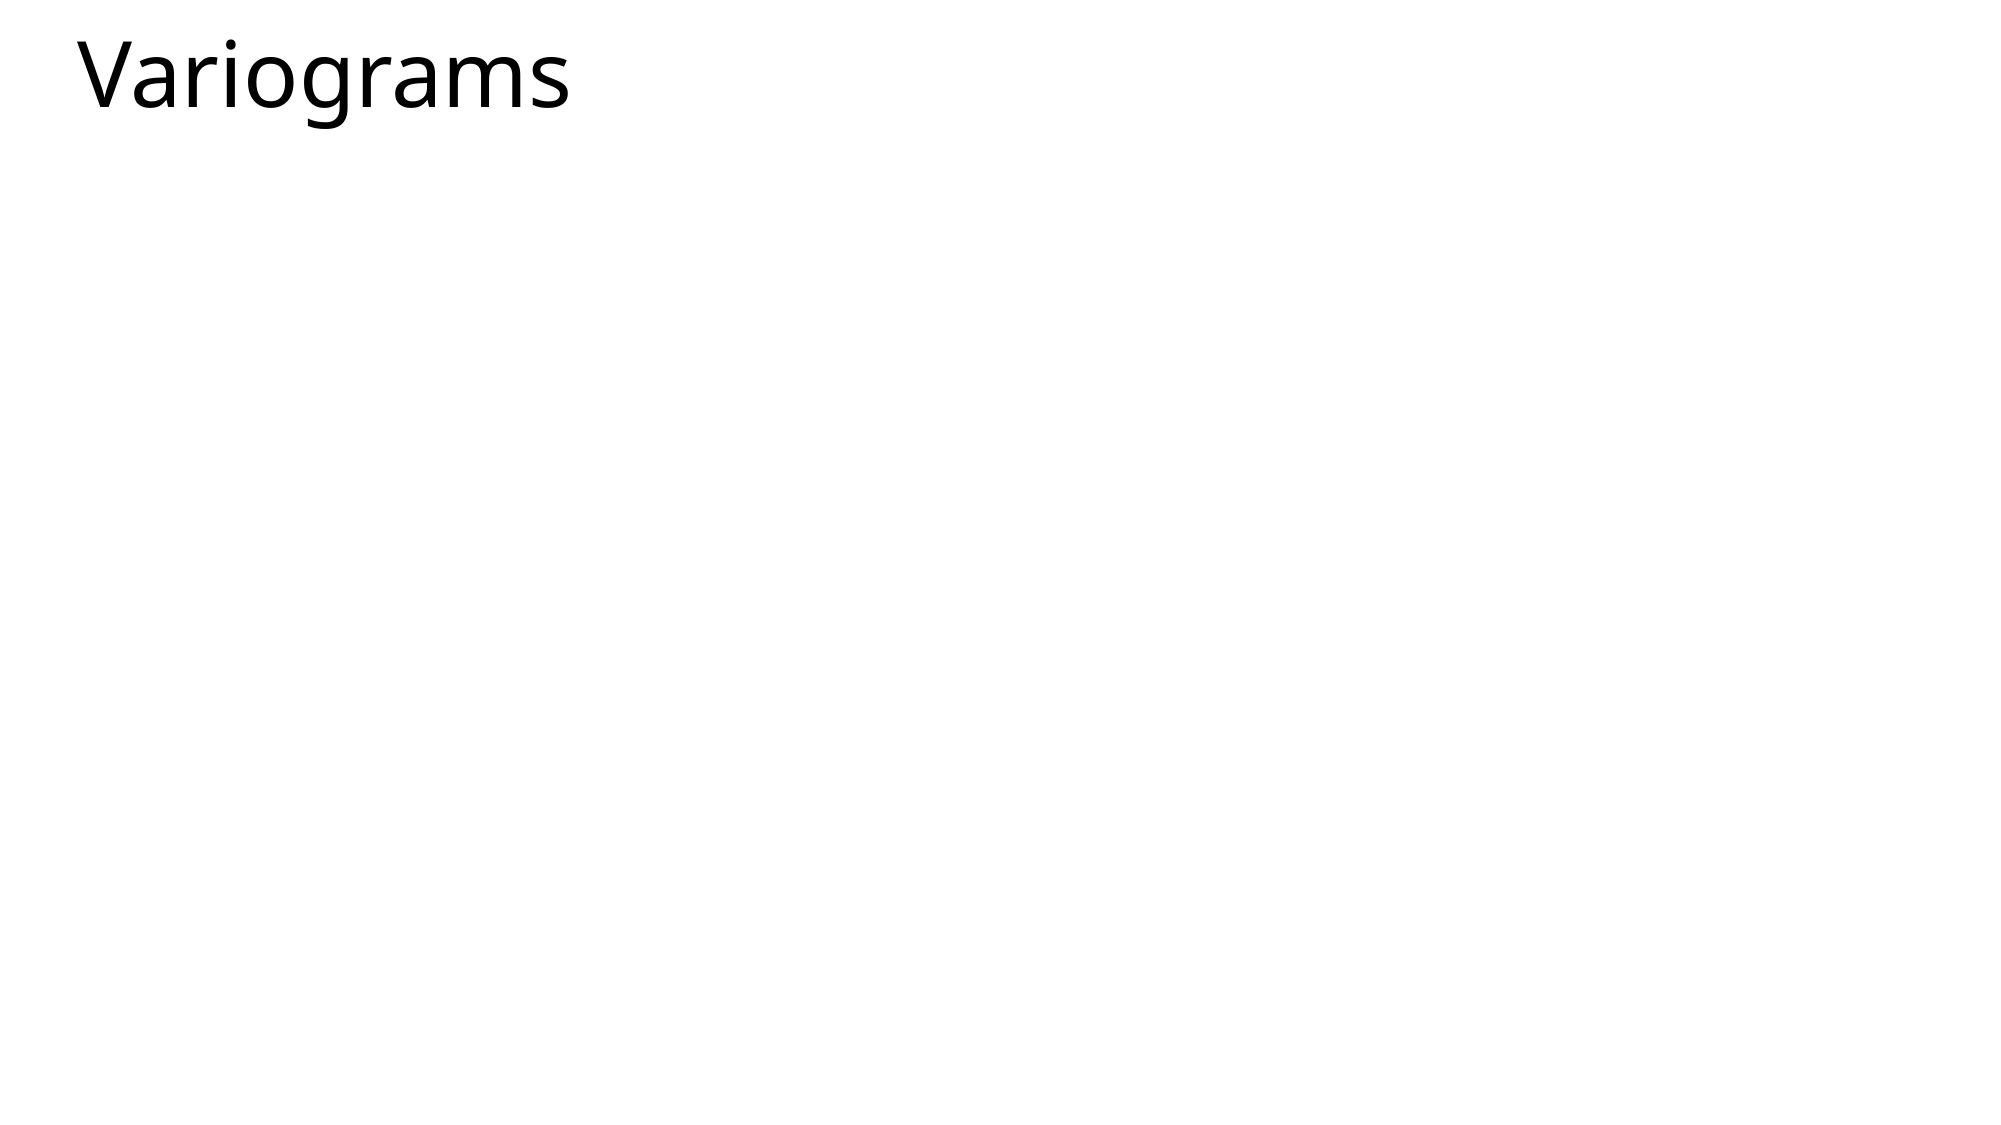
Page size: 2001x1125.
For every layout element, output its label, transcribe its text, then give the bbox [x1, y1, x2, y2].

title Variograms [62, 29, 1953, 205]
